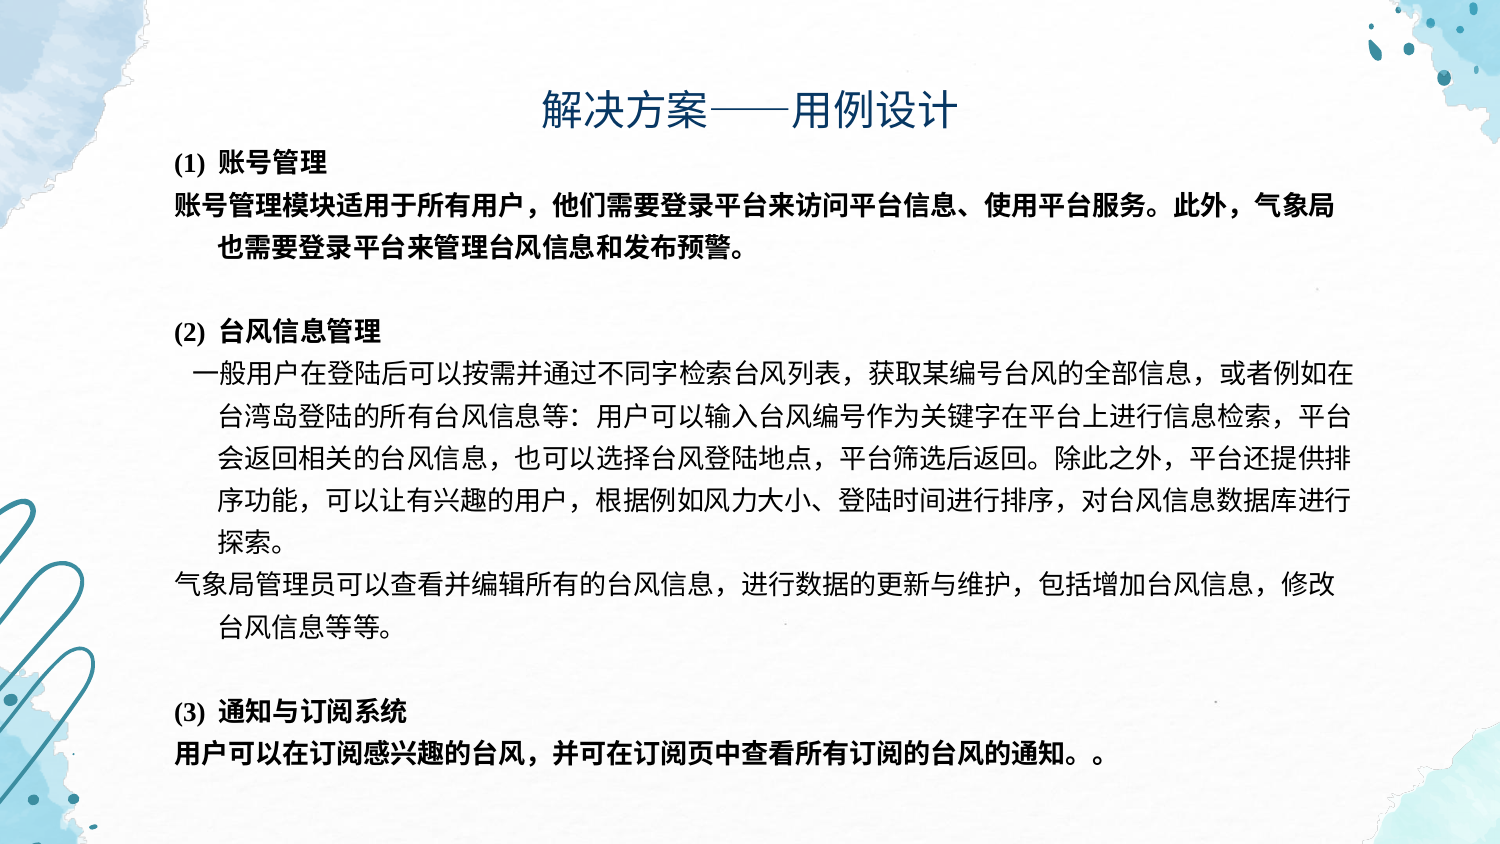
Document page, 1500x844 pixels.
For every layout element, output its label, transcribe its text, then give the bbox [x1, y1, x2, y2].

picture [0, 651, 91, 797]
picture [0, 566, 80, 684]
picture [0, 505, 30, 555]
picture [0, 0, 1500, 844]
text_box (1) 账号管理 账号管理模块适用于所有用户，他们需要登录平台来访问平台信息、使用平台服务。此外，气象局也需要登录平台来管理台风信息和发布预警。 (2) 台风信息管理 一般用户在登陆后可以按需并通过不同字检索台风列表，获取某编号台风的全部信息，或者例如在台湾岛登陆的所有台风信息等：用户可以输入台风编号作为关键字在平台上进行信息检索，平台会返回相关的台风信息，也可以选择台风登陆地点，平台筛选后返回。除此之外，平台还提供排序功能，可以让有兴趣的用户，根据例如风力大小、登陆时间进行排序，对台风信息数据库进行探索。 气象局管理员可以查看并编辑所有的台风信息，进行数据的更新与维护，包括增加台风信息，修改台风信息等等。 (3) 通知与订阅系统 用户可以在订阅感兴趣的台风，并可在订阅页中查看所有订阅的台风的通知。。 [159, 138, 1372, 777]
title 解决方案——用例设计 [120, 61, 1380, 156]
